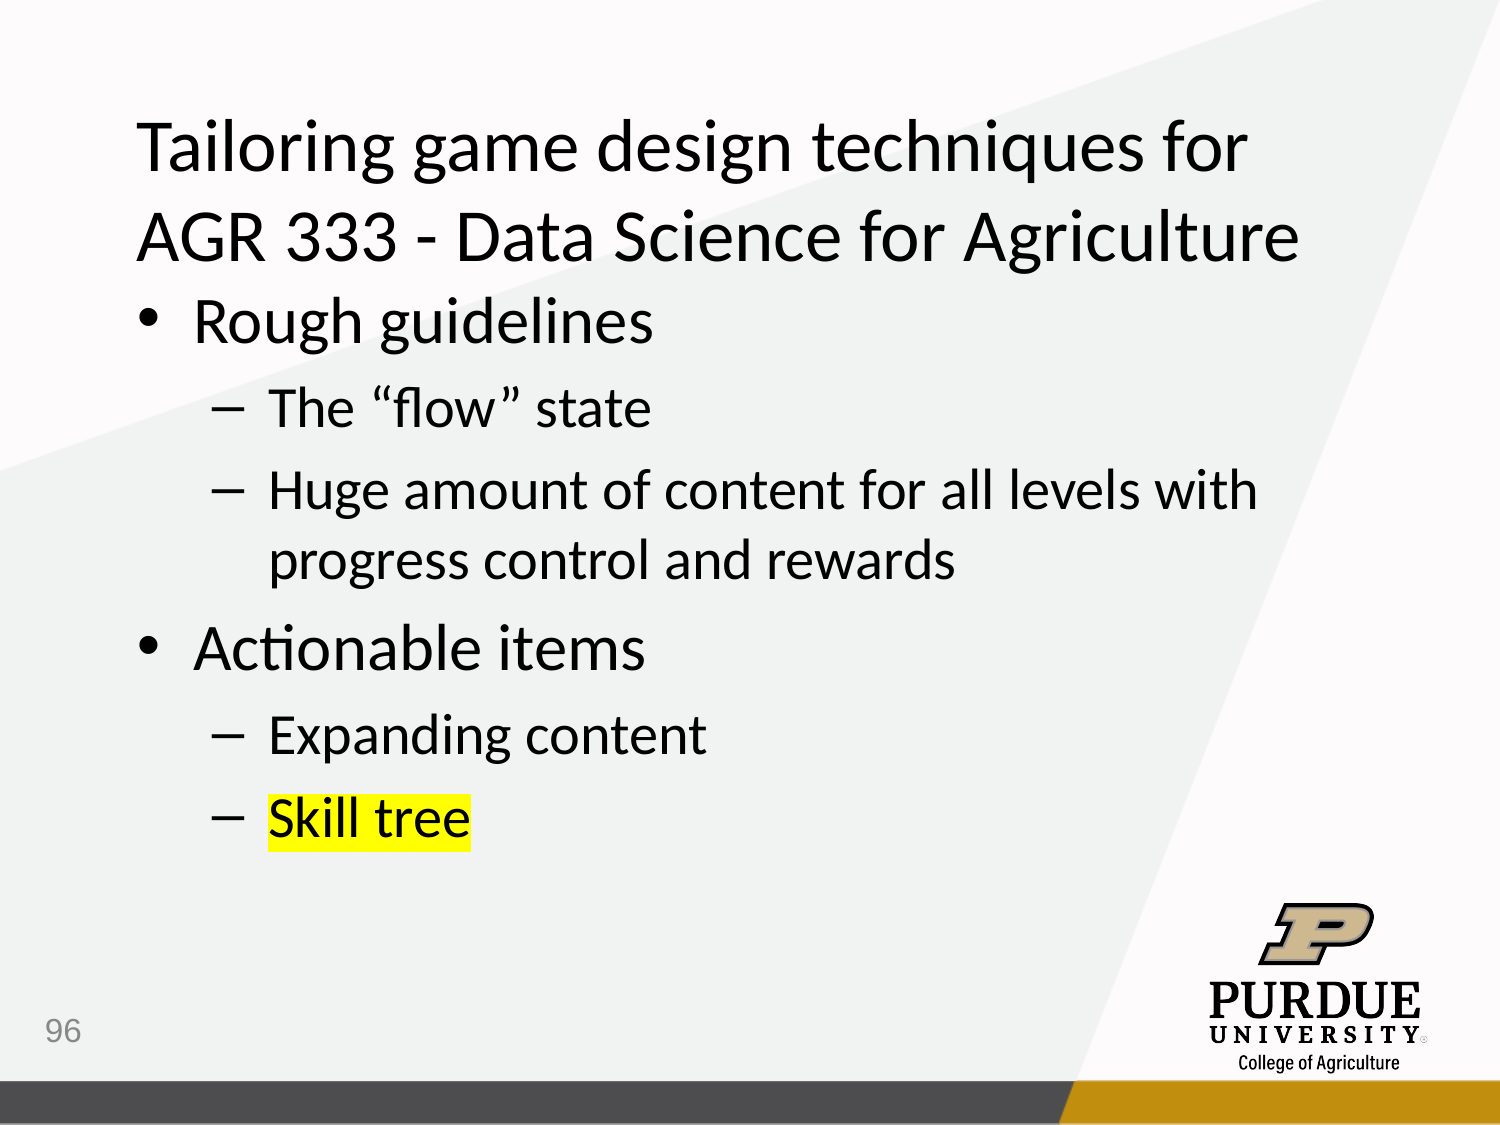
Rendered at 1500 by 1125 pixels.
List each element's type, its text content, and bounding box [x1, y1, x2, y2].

text_box Tailoring game design techniques for AGR 333 - Data Science for Agriculture Rough guidelines The “flow” state Huge amount of content for all levels with progress control and rewards Actionable items Expanding content Skill tree [121, 88, 1378, 967]
picture [0, 0, 1500, 1125]
text_box 96 [29, 999, 108, 1060]
